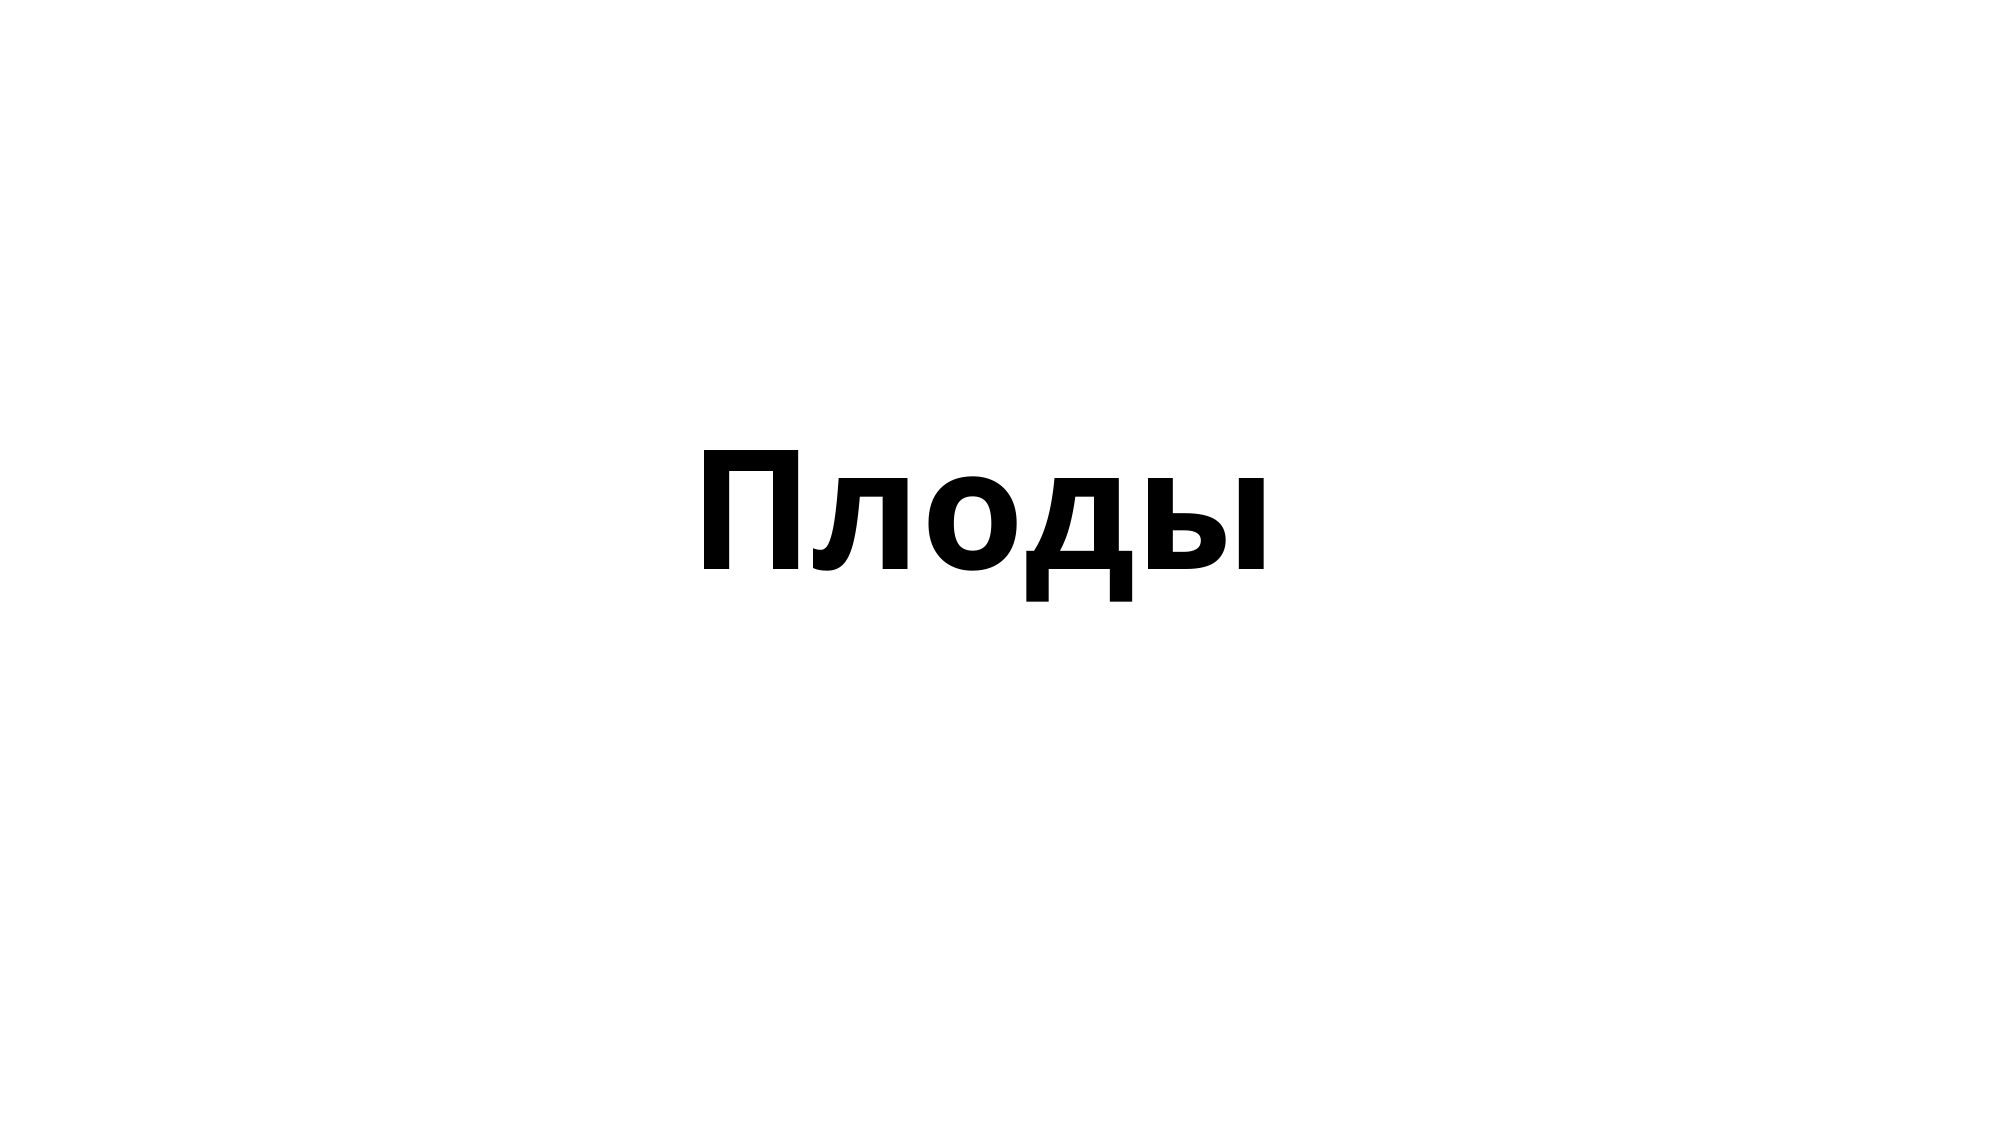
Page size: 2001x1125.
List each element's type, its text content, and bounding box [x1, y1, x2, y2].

title Плоды [346, 312, 1621, 614]
